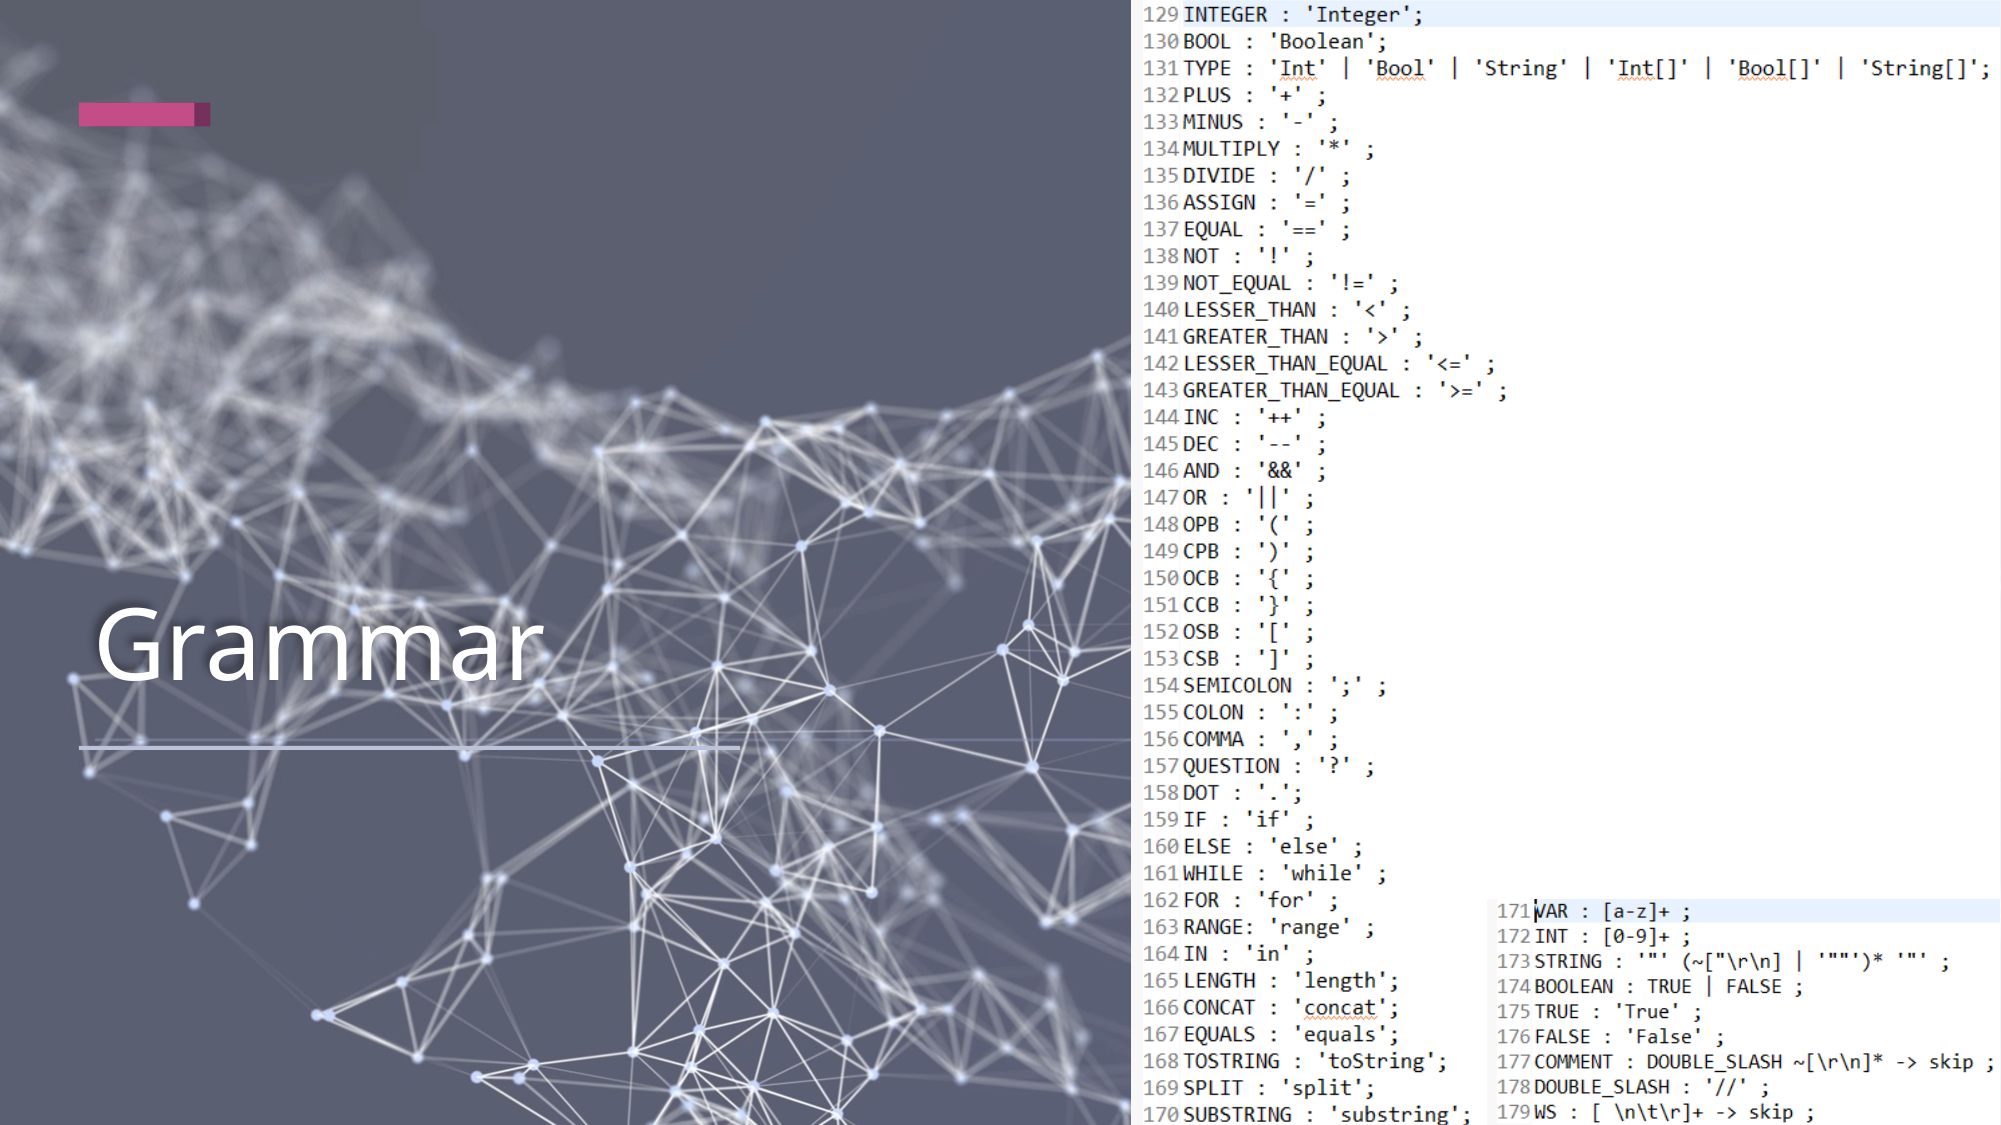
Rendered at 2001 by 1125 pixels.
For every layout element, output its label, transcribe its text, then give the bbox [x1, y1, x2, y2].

text_box [78, 102, 195, 128]
title Grammar [78, 184, 739, 710]
picture [1131, 0, 2001, 1125]
text_box [78, 745, 740, 750]
text_box [0, 0, 1131, 1125]
